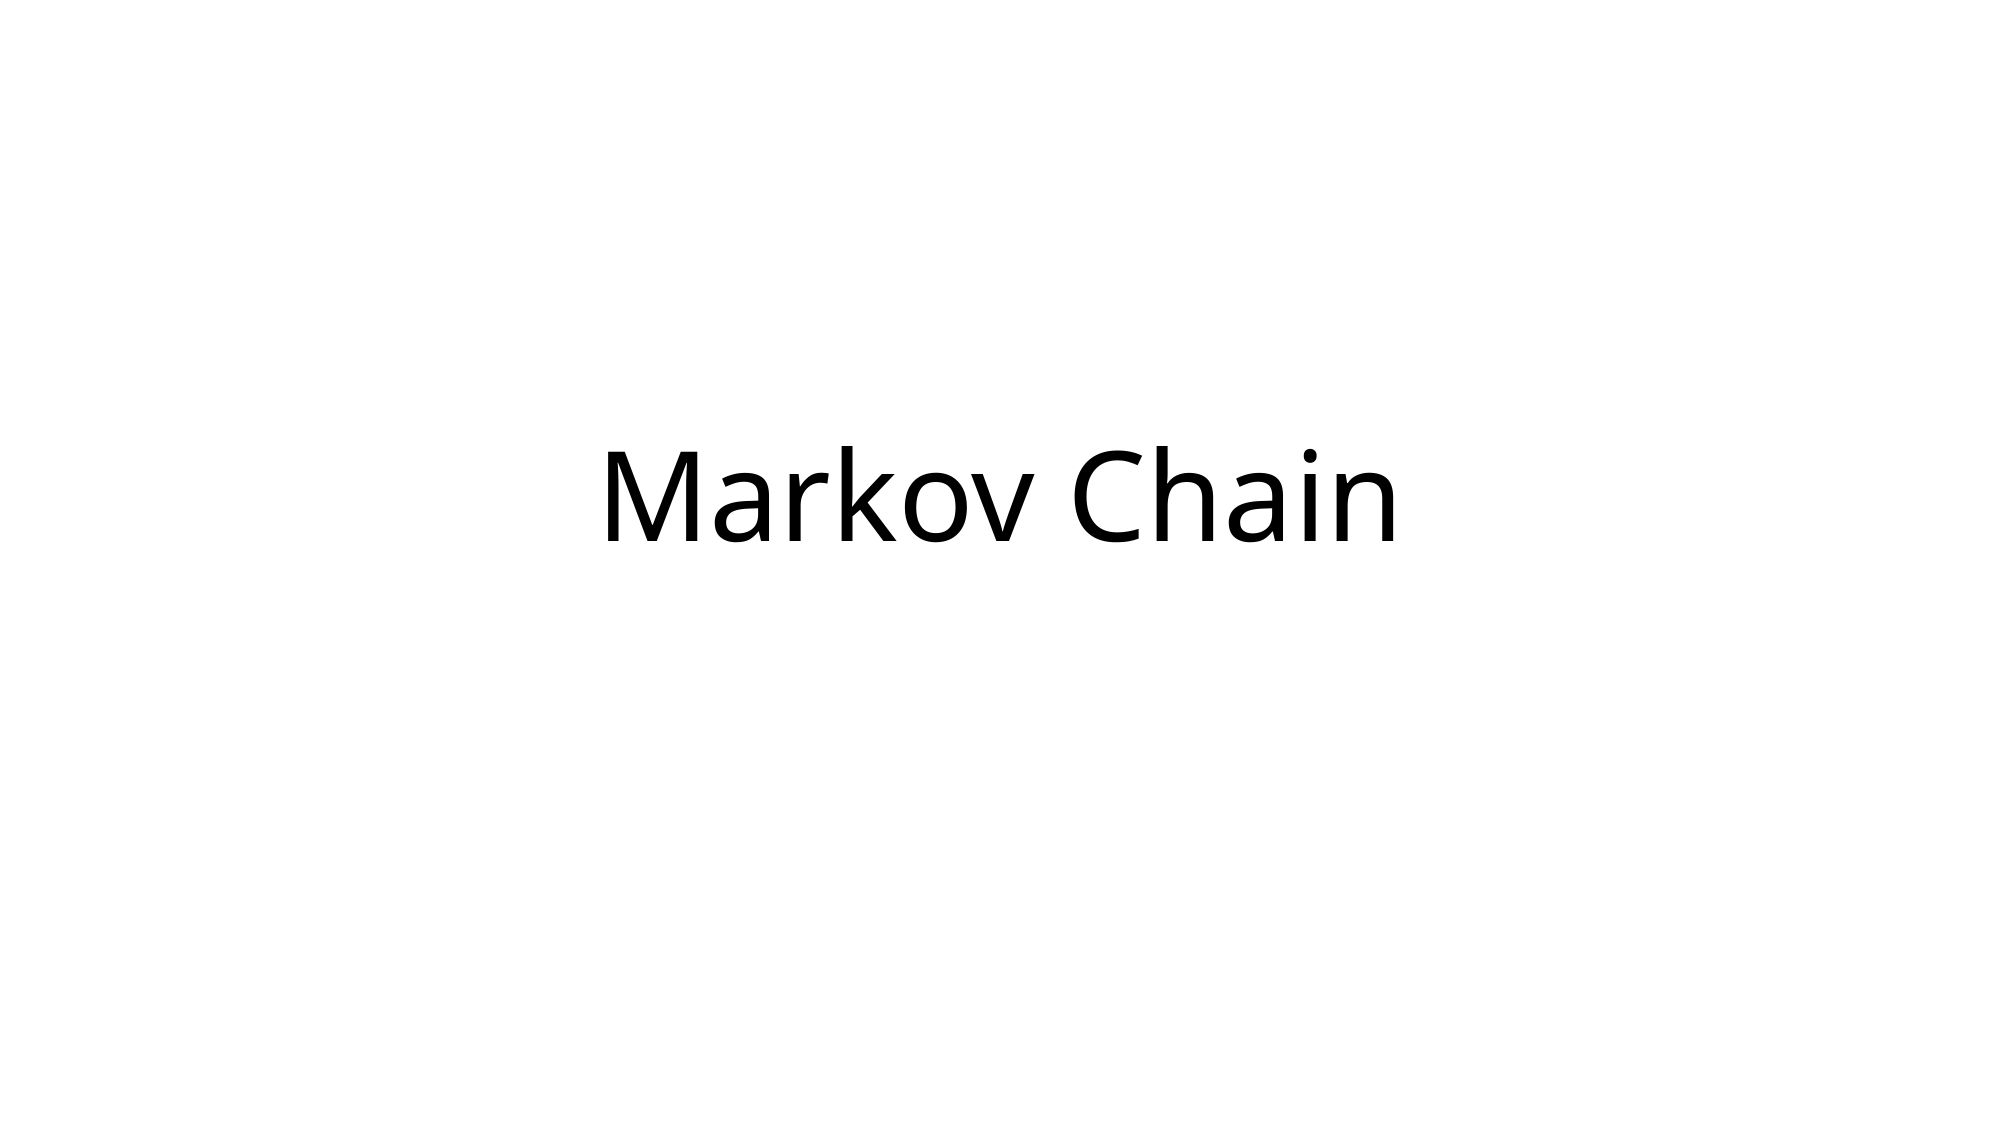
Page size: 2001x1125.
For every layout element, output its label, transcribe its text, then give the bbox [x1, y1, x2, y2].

title Markov Chain [249, 184, 1750, 576]
